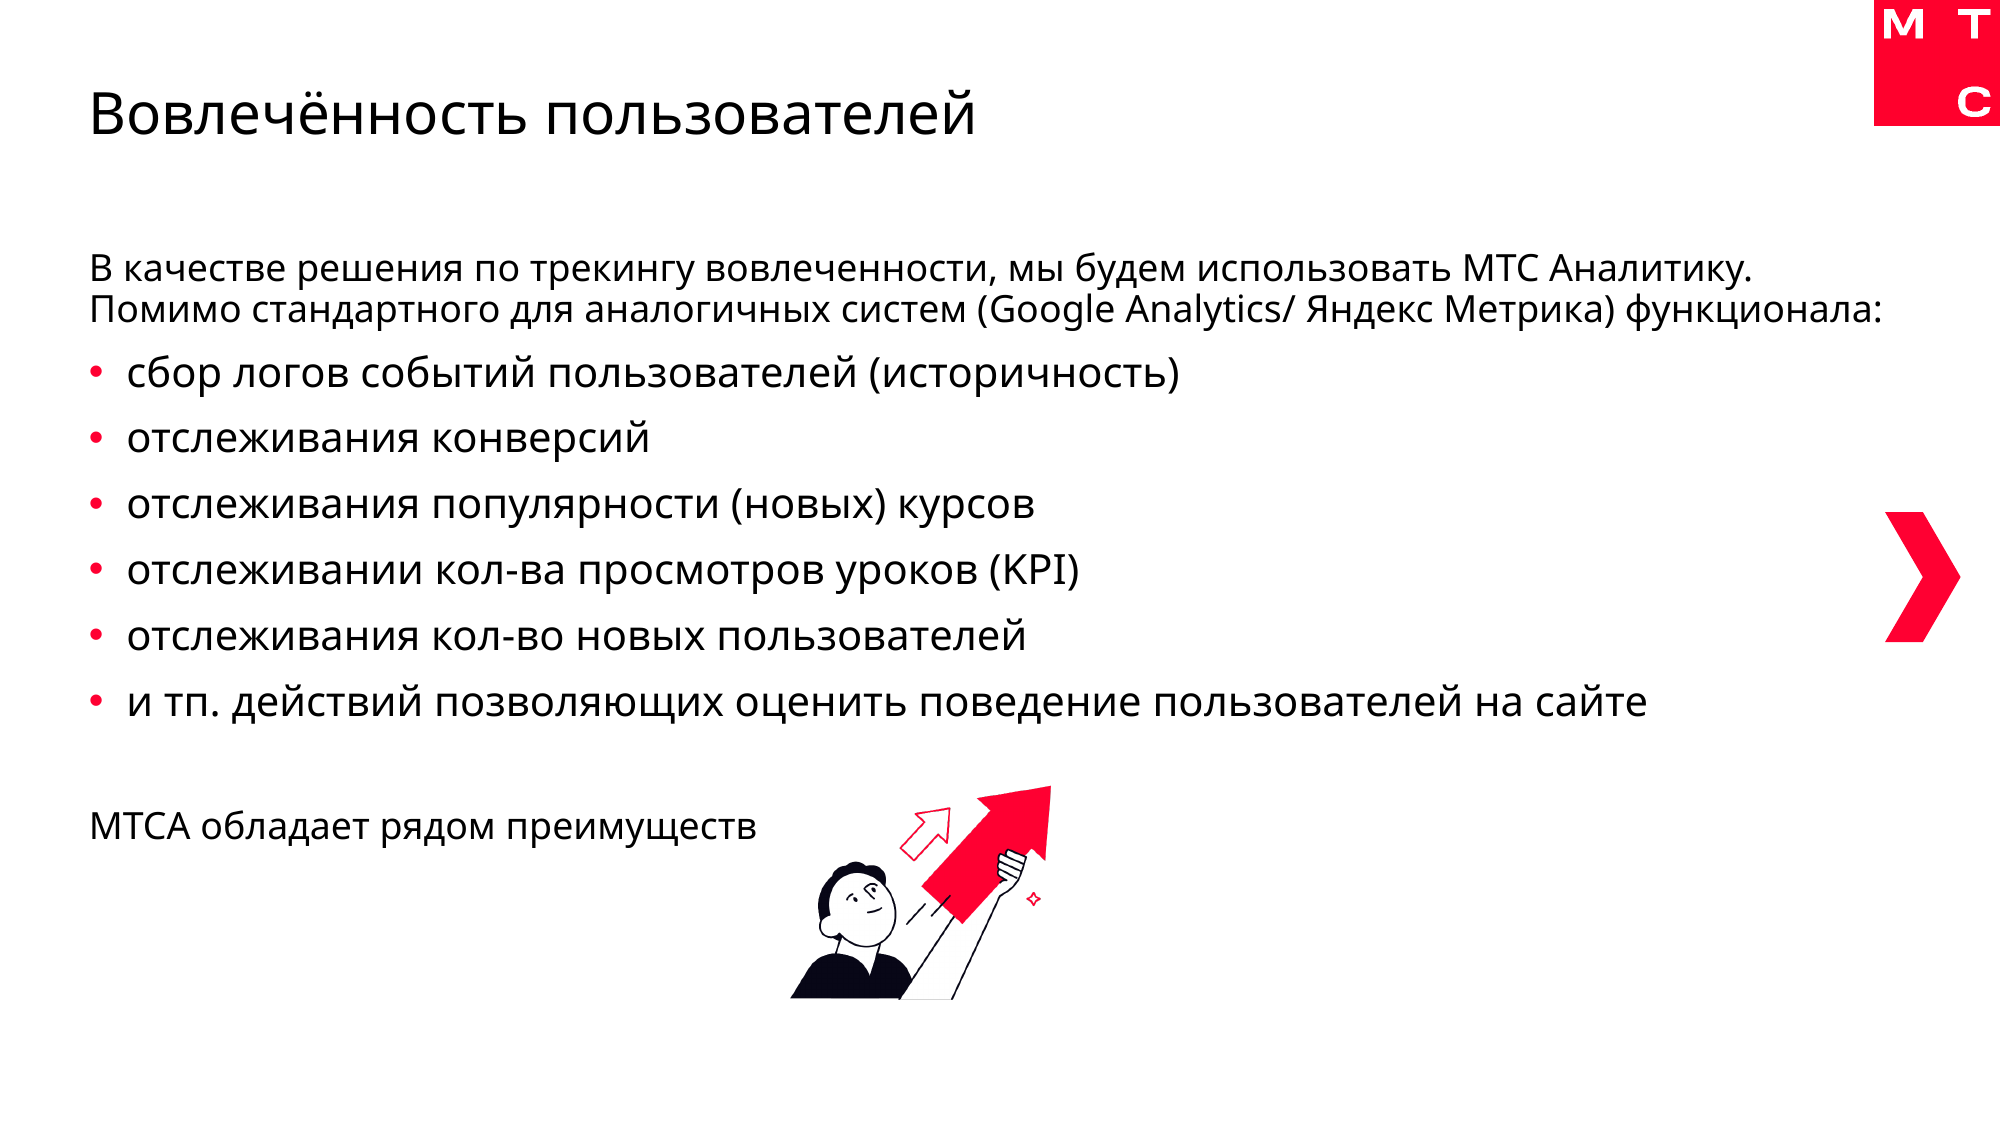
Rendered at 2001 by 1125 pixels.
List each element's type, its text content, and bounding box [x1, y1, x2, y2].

picture [790, 785, 1051, 1000]
text_box [1883, 510, 1962, 644]
picture [1874, 0, 2000, 126]
list В качестве решения по трекингу вовлеченности, мы будем использовать МТС Аналитику. Помимо стандартного для аналогичных систем (Google Analytics/ Яндекс Метрика) функционала: сбор логов событий пользователей (историчность) отслеживания конверсий отслеживания популярности (новых) курсов отслеживании кол-ва просмотров уроков (KPI) отслеживания кол-во новых пользователей и тп. действий позволяющих оценить поведение пользователей на сайте МТСА обладает рядом преимуществ [88, 249, 1906, 1035]
title Вовлечённость пользователей [88, 84, 1814, 148]
